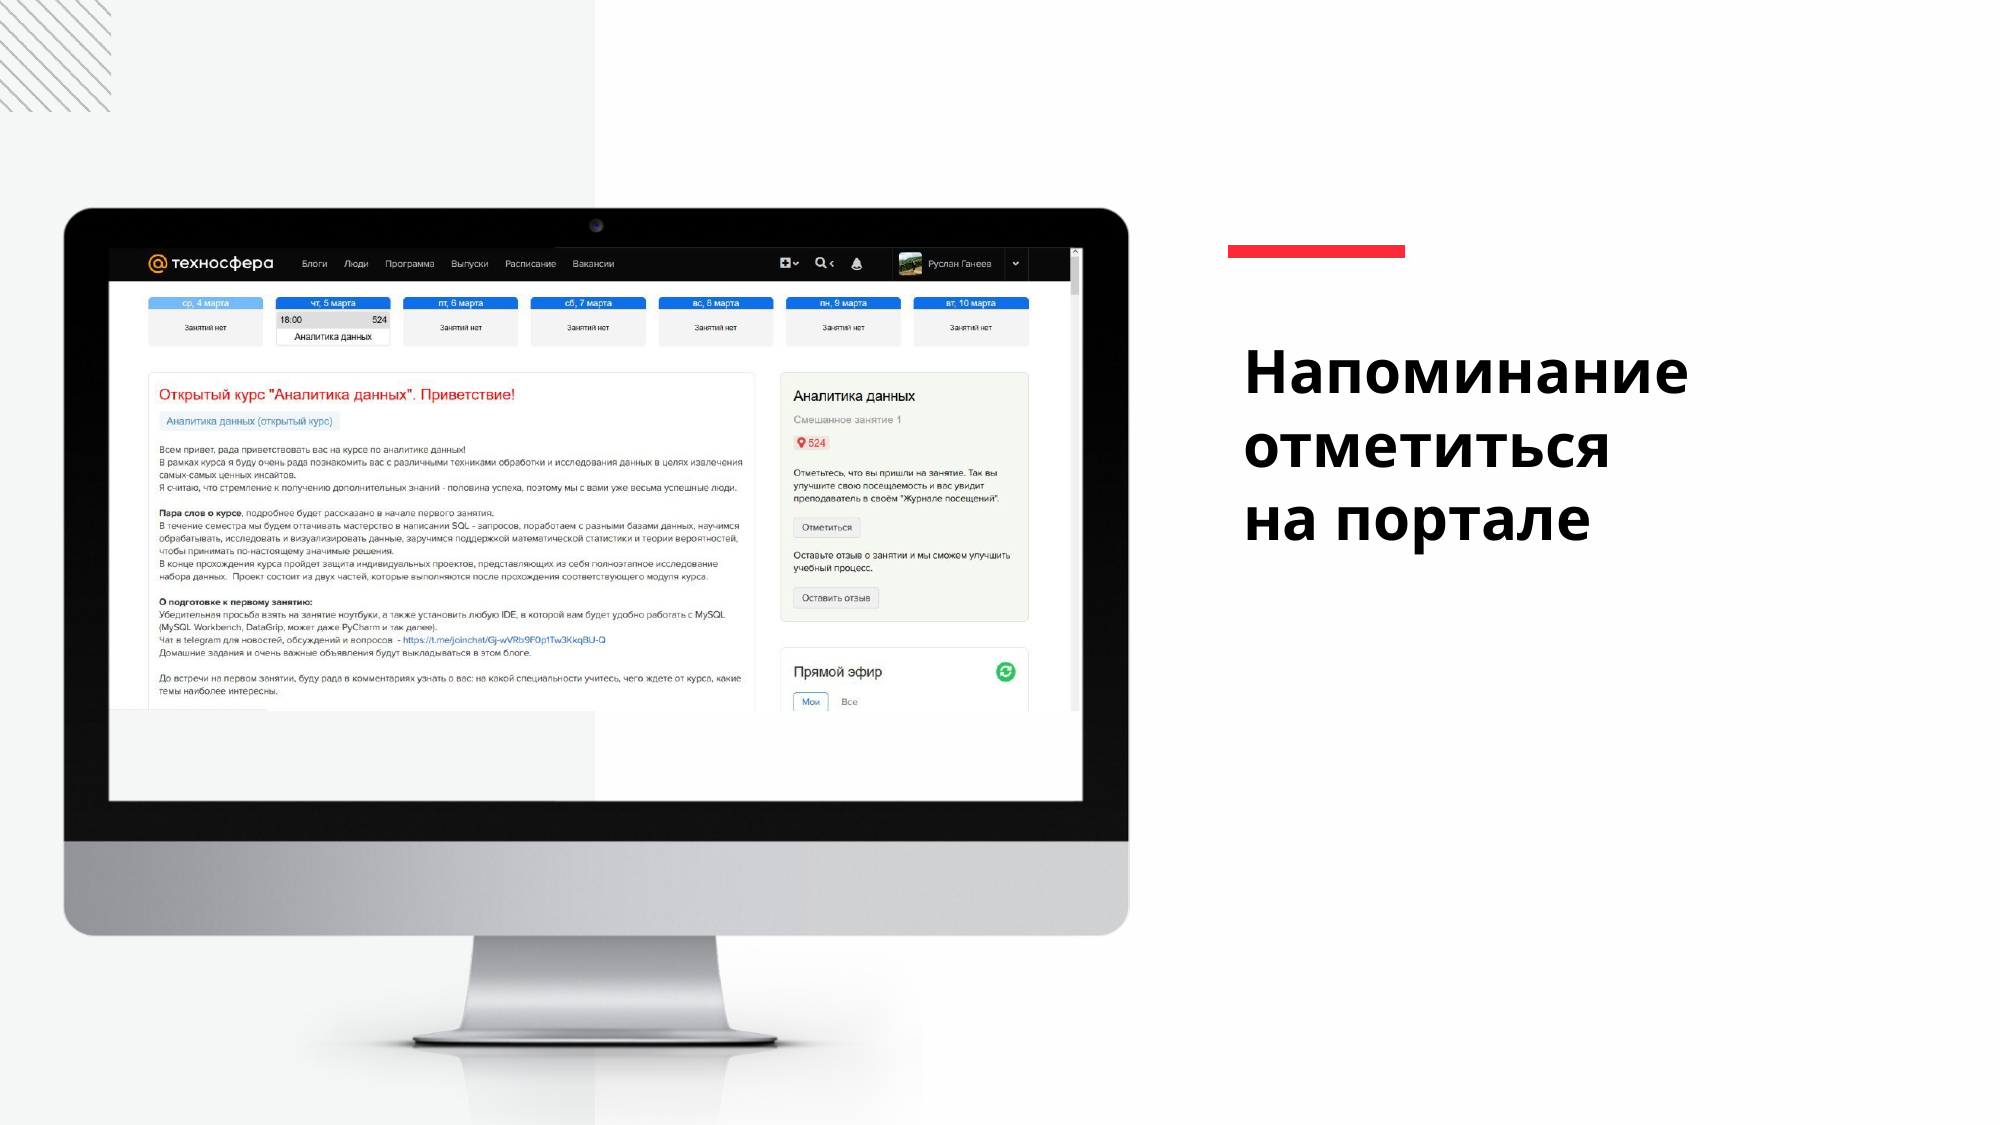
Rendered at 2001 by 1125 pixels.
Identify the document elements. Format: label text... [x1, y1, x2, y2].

list Напоминание отметиться на портале [1228, 327, 1796, 564]
picture [0, 0, 112, 112]
slide_number #04 [35, 960, 486, 1125]
picture [35, 184, 1157, 1125]
